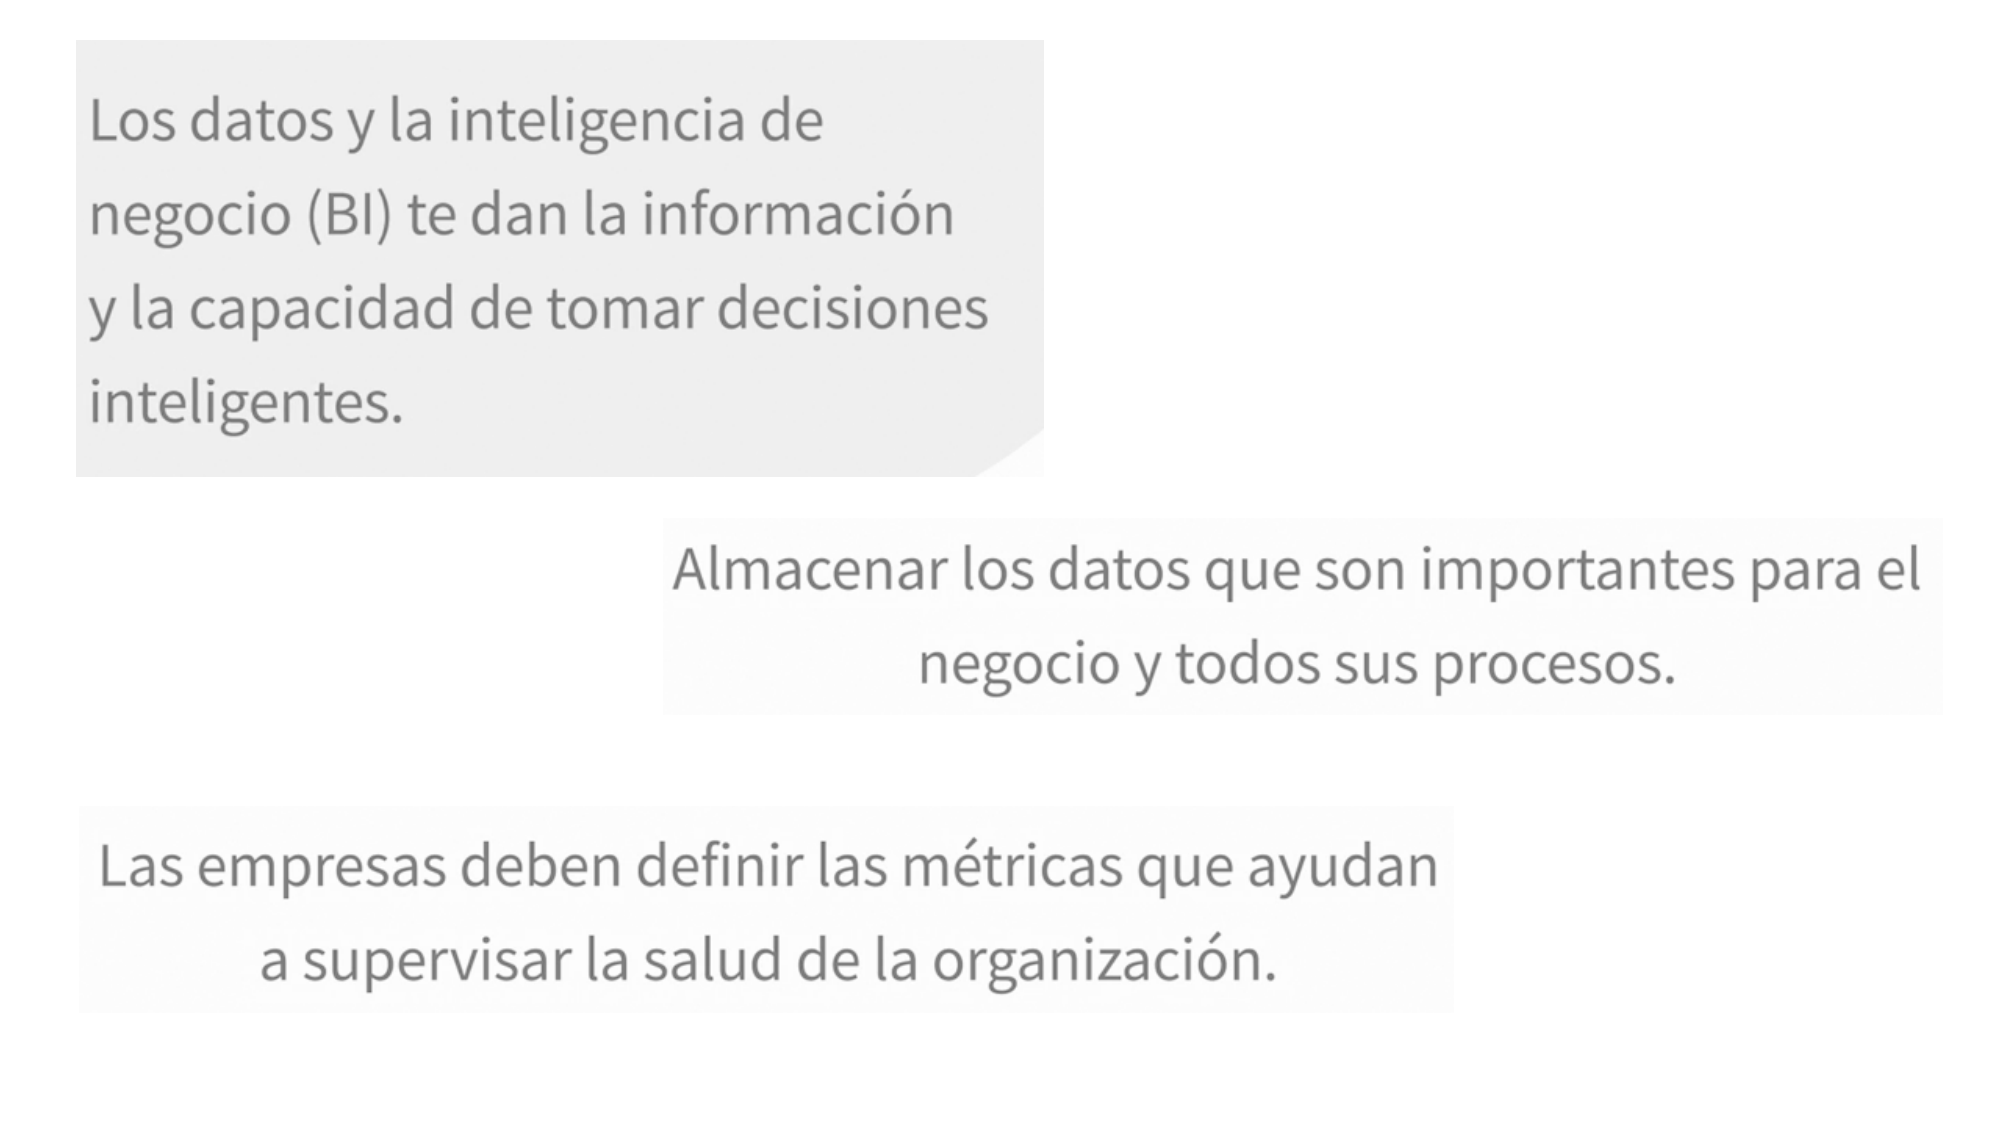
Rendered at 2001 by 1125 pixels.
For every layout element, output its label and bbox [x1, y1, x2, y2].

picture [79, 806, 1454, 1014]
picture [662, 517, 1944, 716]
picture [75, 39, 1045, 477]
